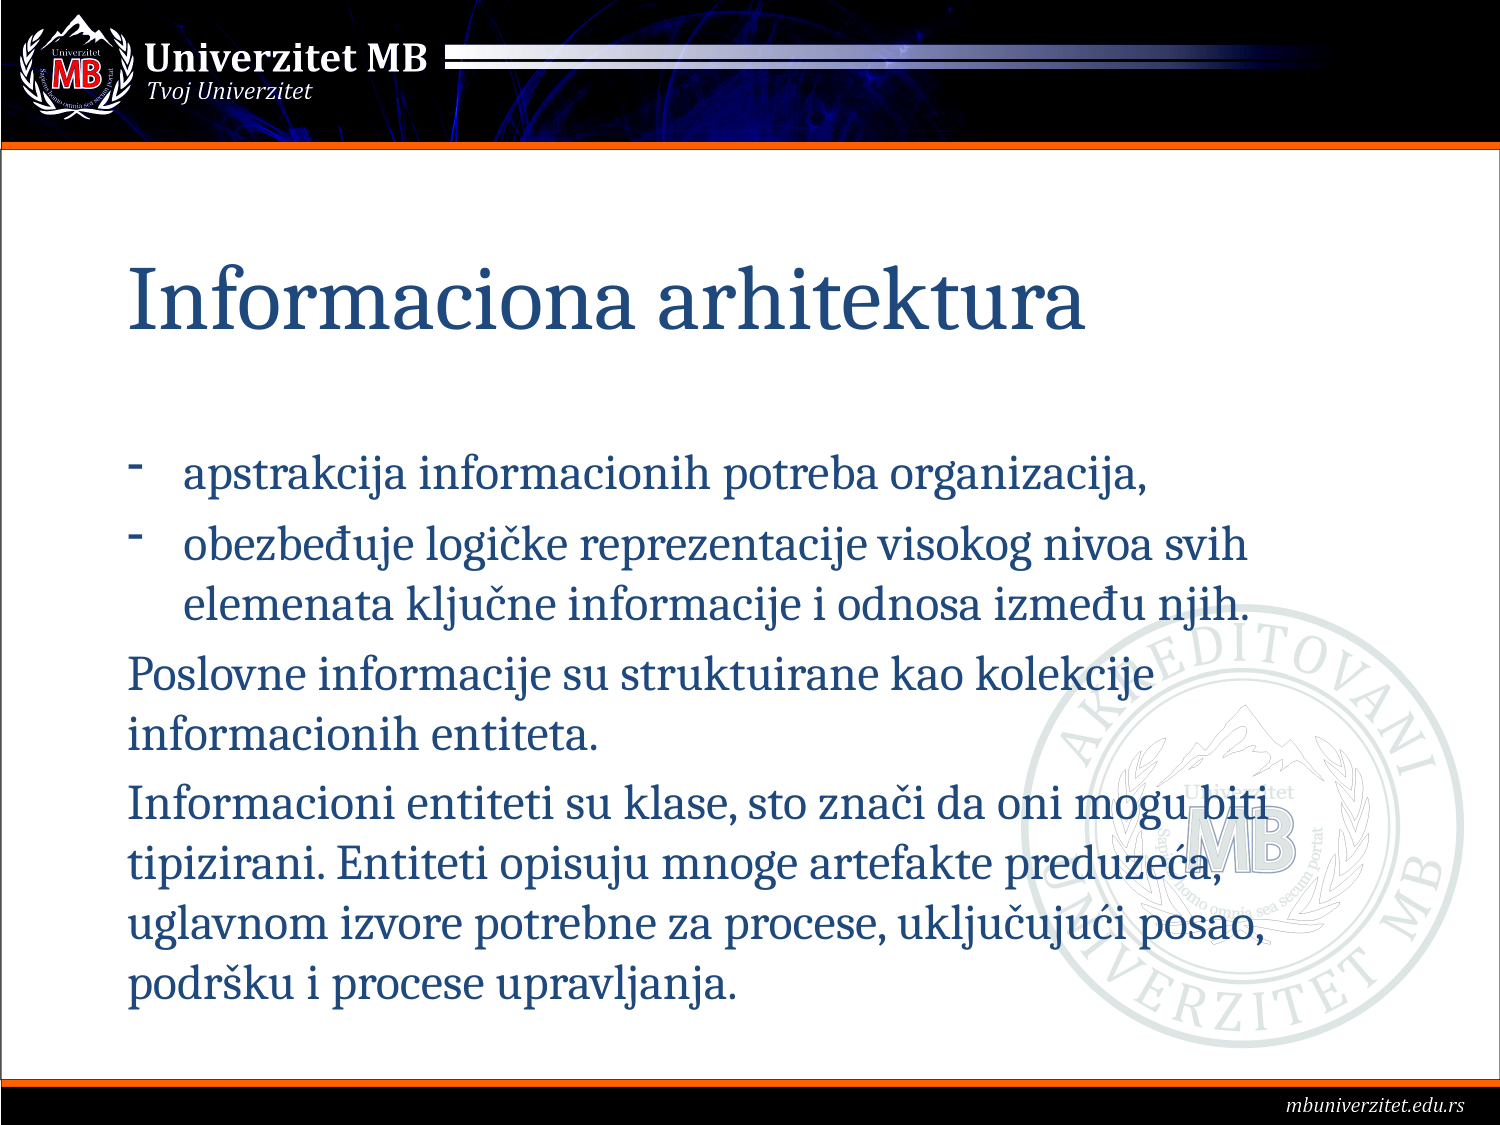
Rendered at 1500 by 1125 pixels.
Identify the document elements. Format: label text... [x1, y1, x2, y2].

subtitle apstrakcija informacionih potreba organizacija, obezbeđuje logičke reprezentacije visokog nivoa svih elemenata ključne informacije i odnosa između njih. Poslovne informacije su struktuirane kao kolekcije informacionih entiteta. Informacioni entiteti su klase, sto znači da oni mogu biti tipizirani. Entiteti opisuju mnoge artefakte preduzeća, uglavnom izvore potrebne za procese, uključujući posao, podršku i procese upravljanja. [112, 432, 1353, 1059]
title Informaciona arhitektura [112, 172, 1388, 414]
picture [0, 0, 1500, 1125]
